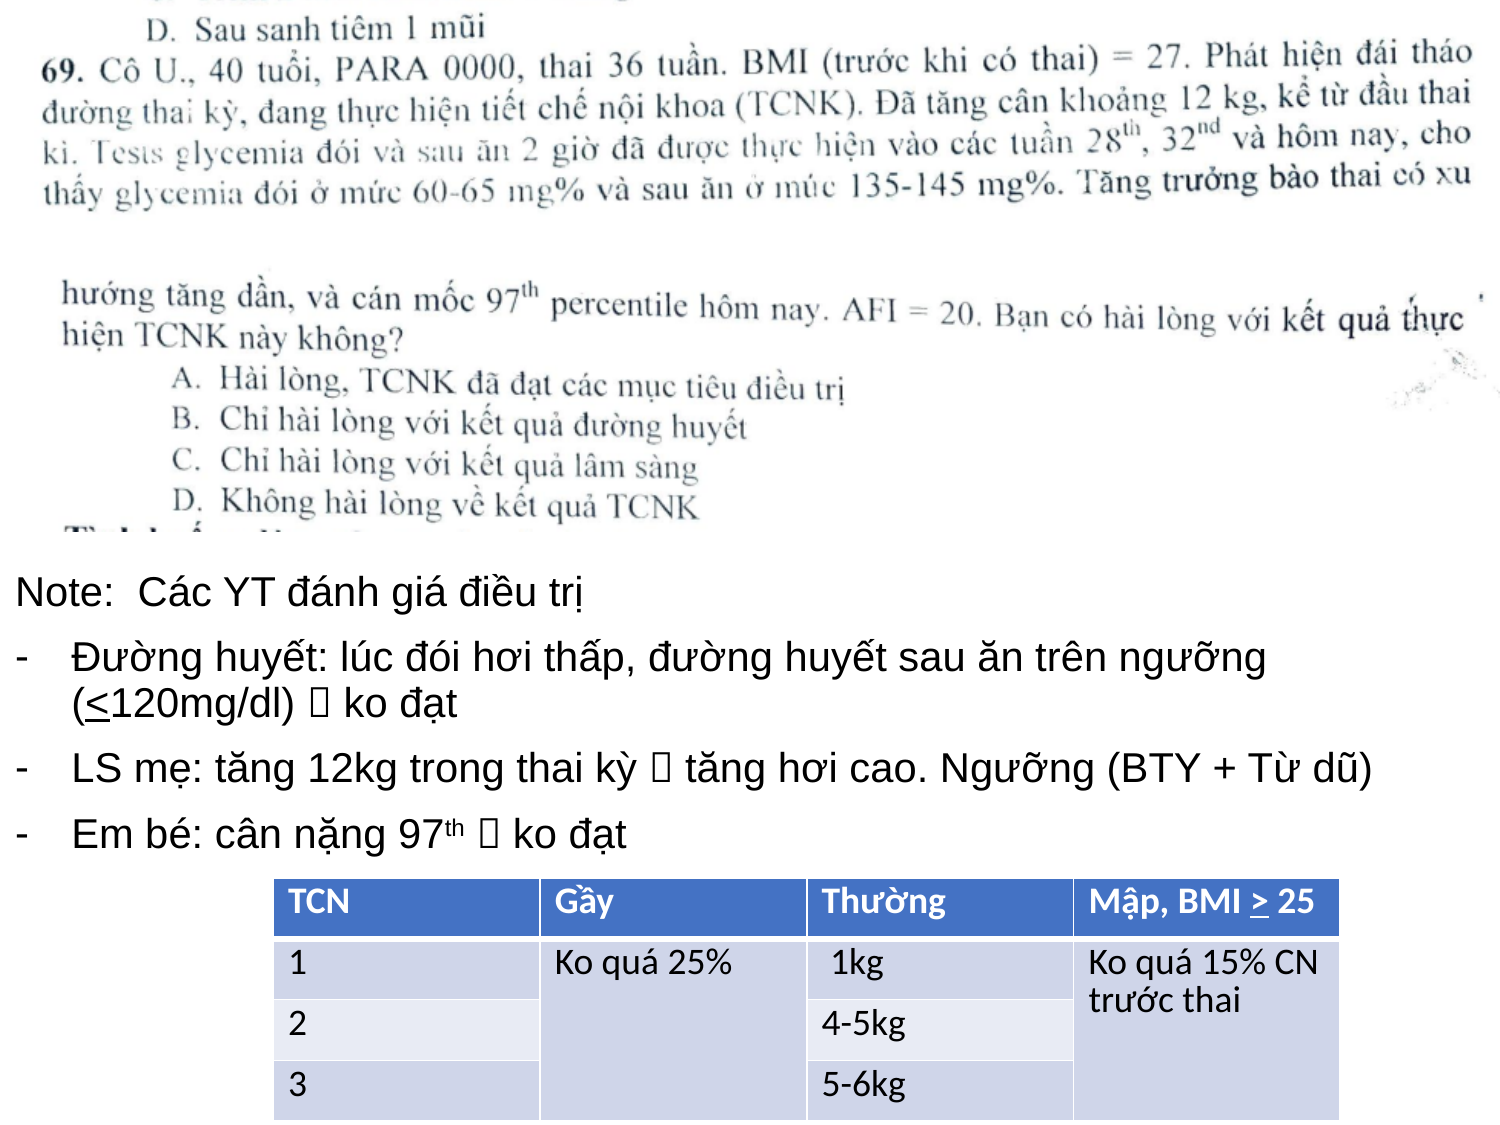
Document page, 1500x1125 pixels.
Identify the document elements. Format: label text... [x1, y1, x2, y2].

table_cell 1 [274, 942, 539, 999]
table_cell Ko quá 15% CN trước thai [1074, 942, 1339, 1120]
table_cell 4-5kg [808, 1000, 1073, 1060]
table_cell 3 [274, 1061, 539, 1120]
table_cell 1kg [808, 942, 1073, 999]
picture [0, 0, 1500, 532]
table_cell 2 [274, 1000, 539, 1060]
table_header Mập, BMI > 25 [1074, 879, 1339, 936]
table_header TCN [274, 879, 539, 936]
subtitle Note: Các YT đánh giá điều trị Đường huyết: lúc đói hơi thấp, đường huyết sau ăn trên ngưỡng (<120mg/dl)  ko đạt LS mẹ: tăng 12kg trong thai kỳ  tăng hơi cao. Ngưỡng (BTY + Từ dũ) Em bé: cân nặng 97th  ko đạt [0, 562, 1500, 1094]
table_cell 5-6kg [808, 1061, 1073, 1120]
table_cell Ko quá 25% [541, 942, 806, 1120]
table_header Gầy [541, 879, 806, 936]
table_header Thường [808, 879, 1073, 936]
